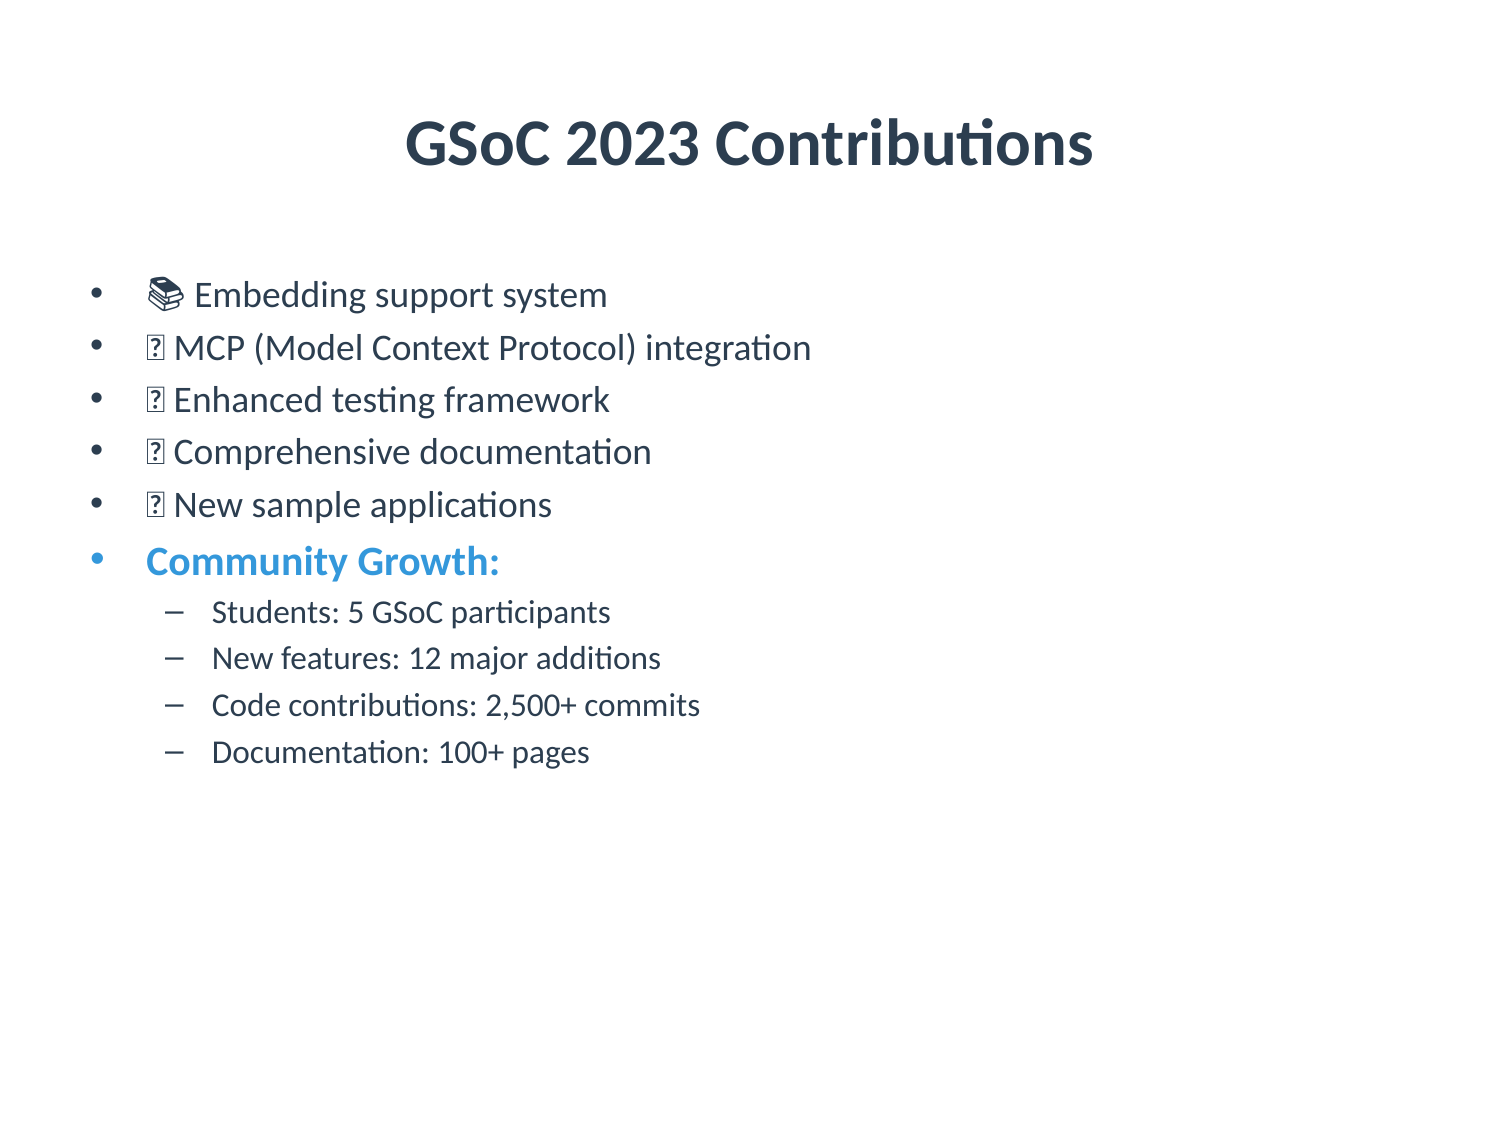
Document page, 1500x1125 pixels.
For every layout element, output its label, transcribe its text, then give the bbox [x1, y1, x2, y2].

list 📚 Embedding support system 🔌 MCP (Model Context Protocol) integration 🧪 Enhanced testing framework 📖 Comprehensive documentation 🎯 New sample applications Community Growth: Students: 5 GSoC participants New features: 12 major additions Code contributions: 2,500+ commits Documentation: 100+ pages [75, 262, 1425, 1005]
title GSoC 2023 Contributions [75, 45, 1425, 233]
